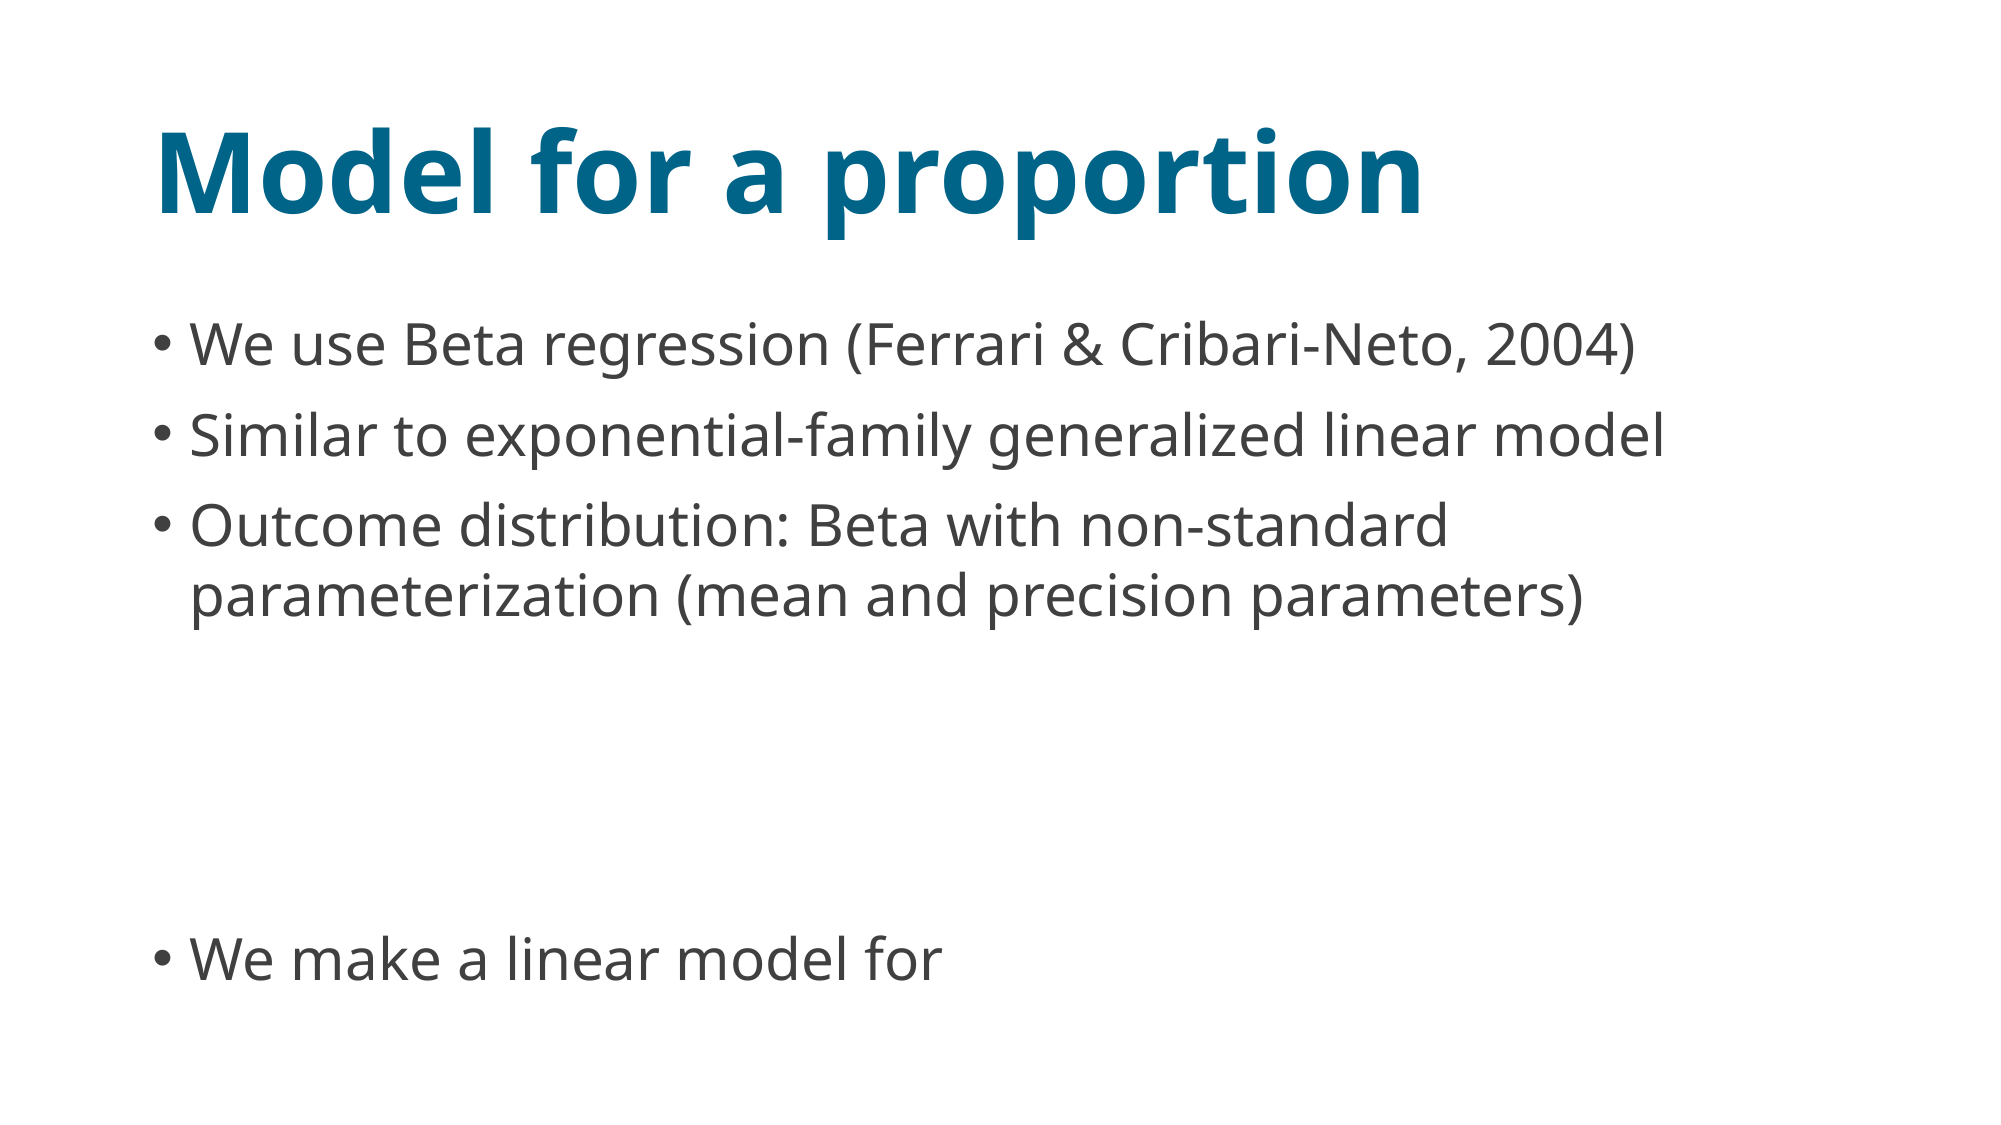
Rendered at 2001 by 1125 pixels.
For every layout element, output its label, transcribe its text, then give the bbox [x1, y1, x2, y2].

title Model for a proportion [137, 59, 1863, 278]
